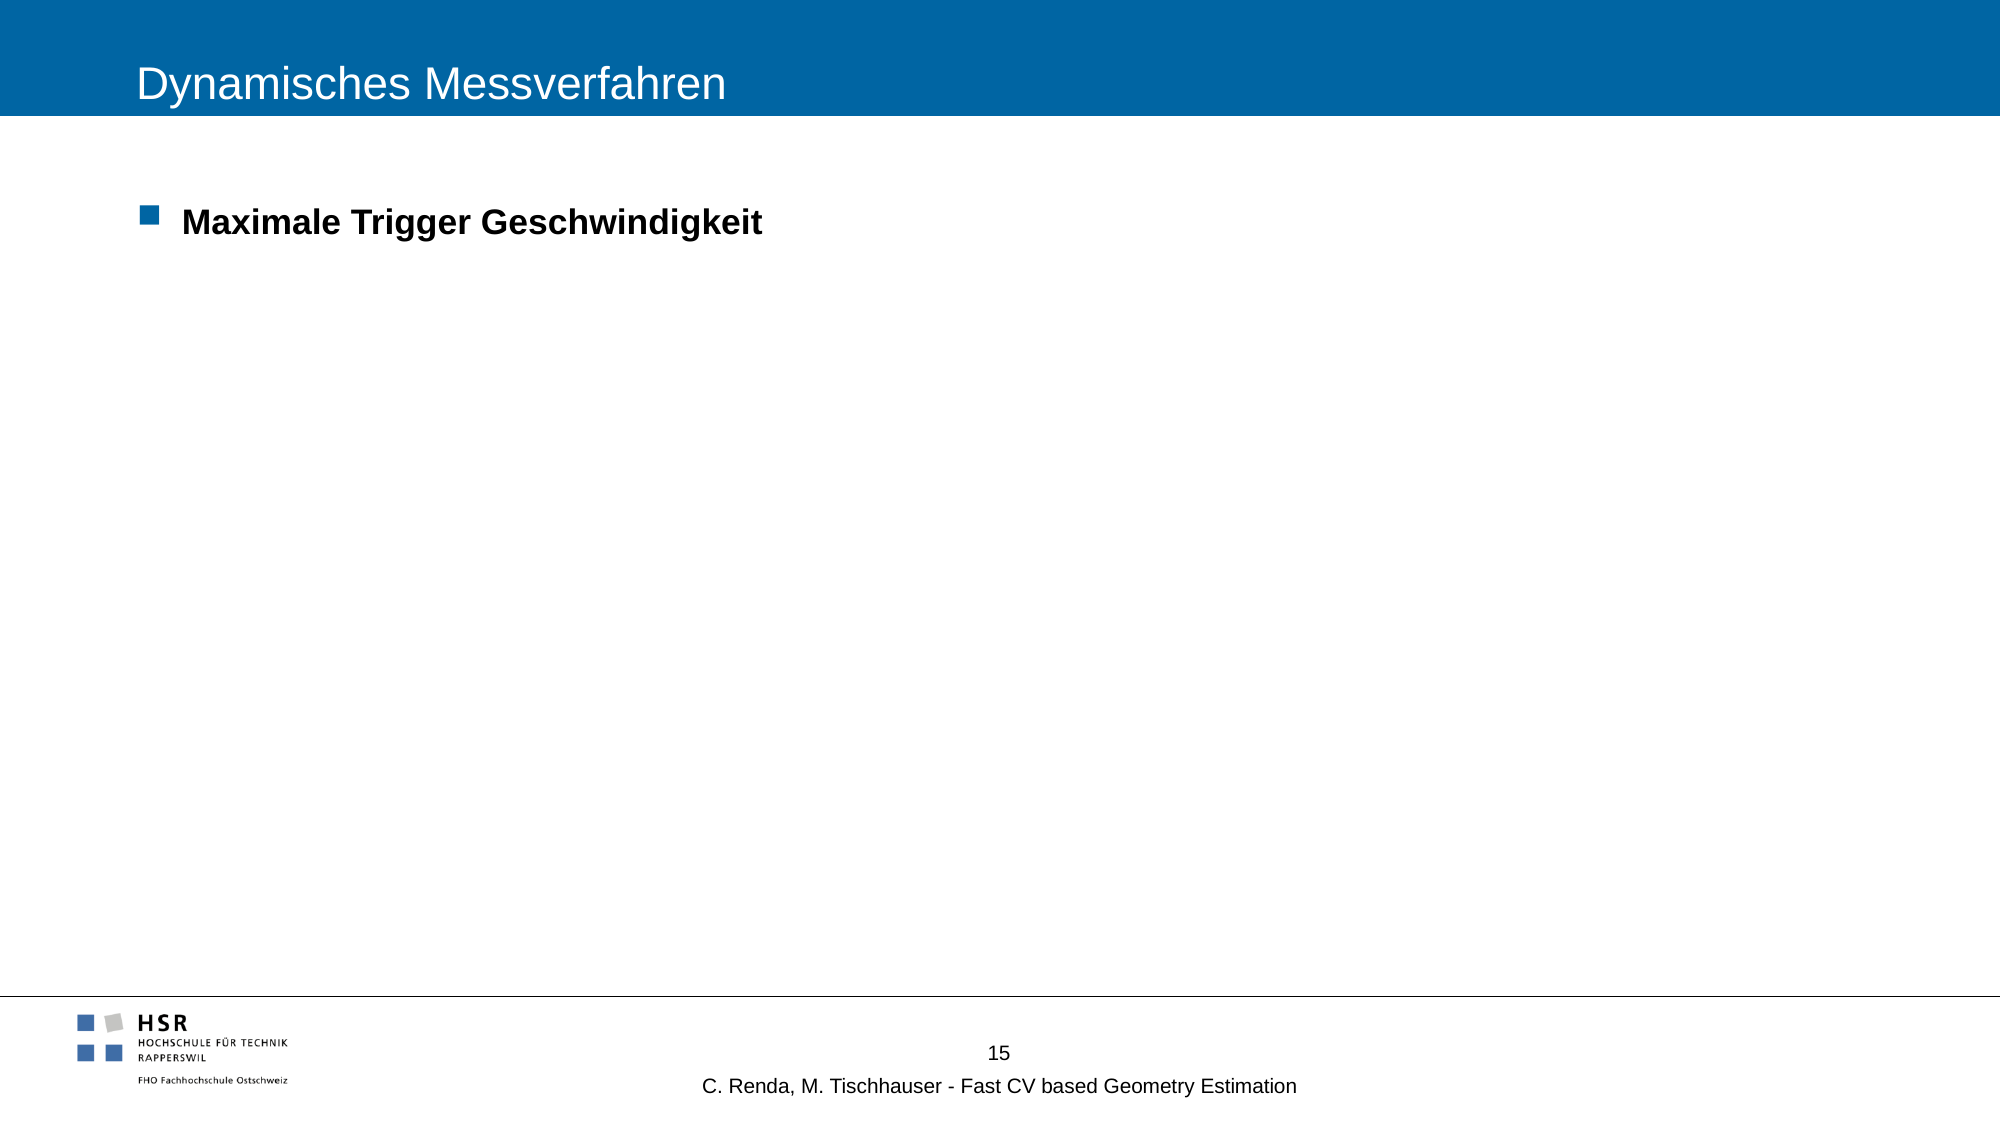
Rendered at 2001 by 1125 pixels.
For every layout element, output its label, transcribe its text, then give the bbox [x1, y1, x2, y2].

list Maximale Trigger Geschwindigkeit [78, 191, 1874, 983]
footer C. Renda, M. Tischhauser - Fast CV based Geometry Estimation [549, 1064, 1450, 1106]
slide_number 15 [551, 1042, 1447, 1062]
picture [35, 1001, 300, 1096]
title Dynamisches Messverfahren [0, 0, 2000, 116]
